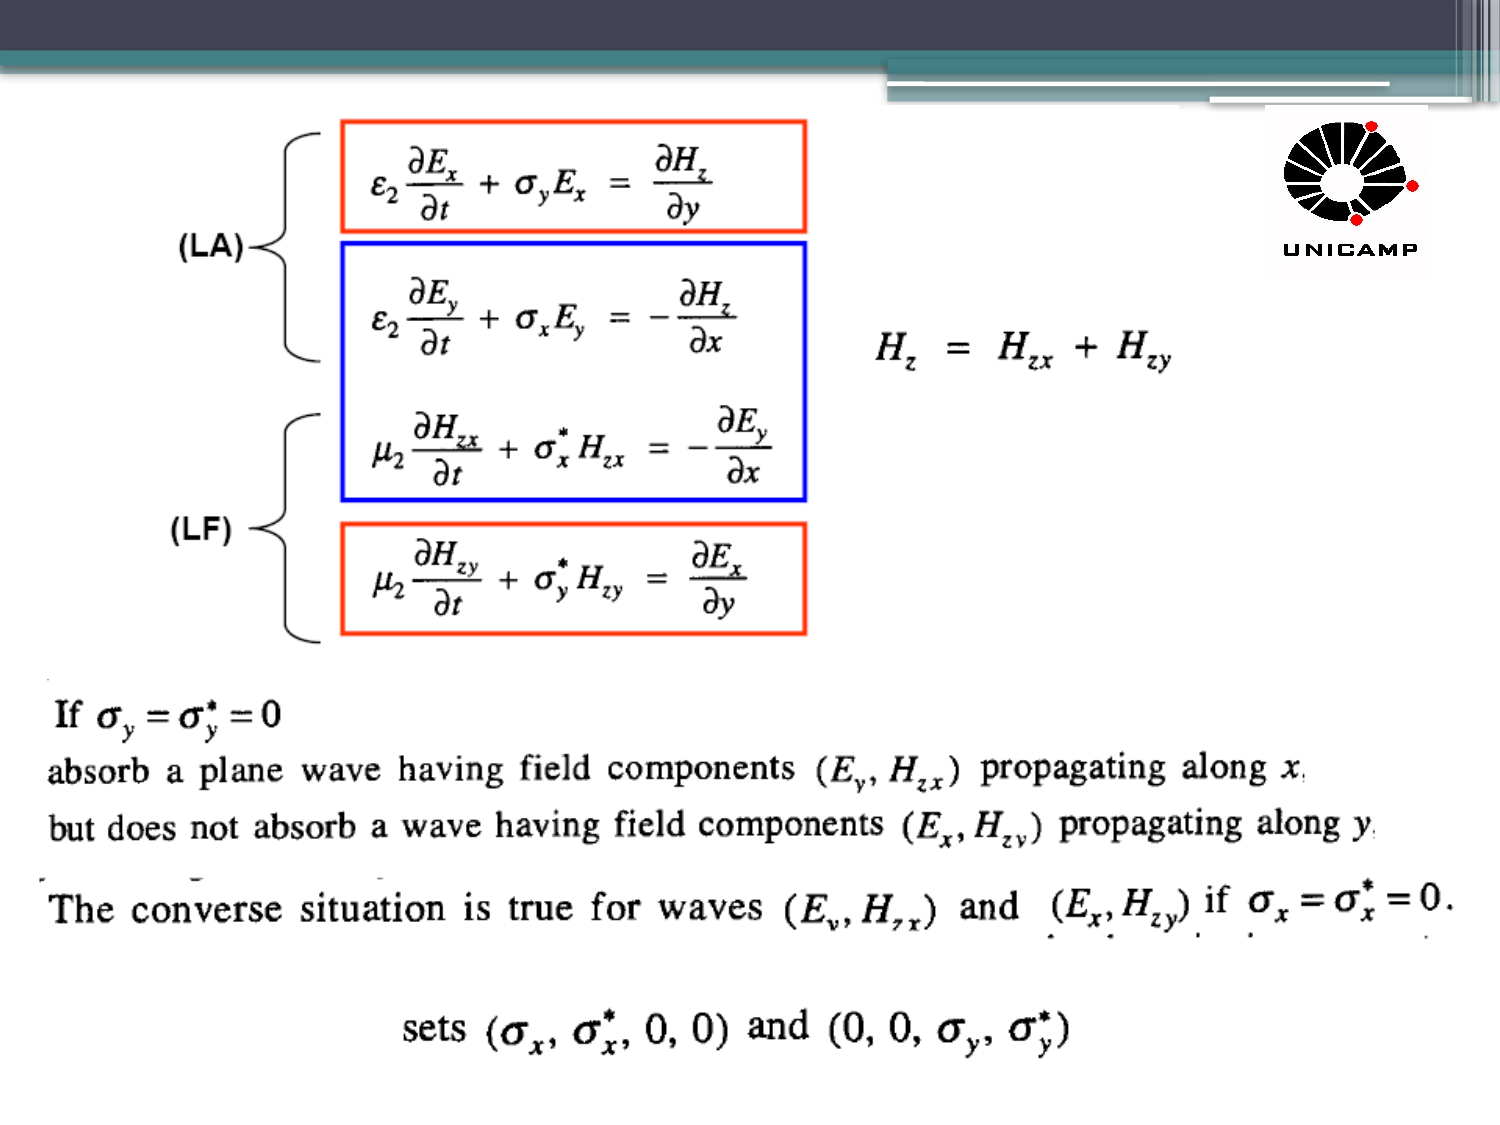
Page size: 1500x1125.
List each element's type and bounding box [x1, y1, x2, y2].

picture [1265, 105, 1428, 281]
picture [34, 679, 1461, 1074]
picture [152, 105, 1180, 656]
